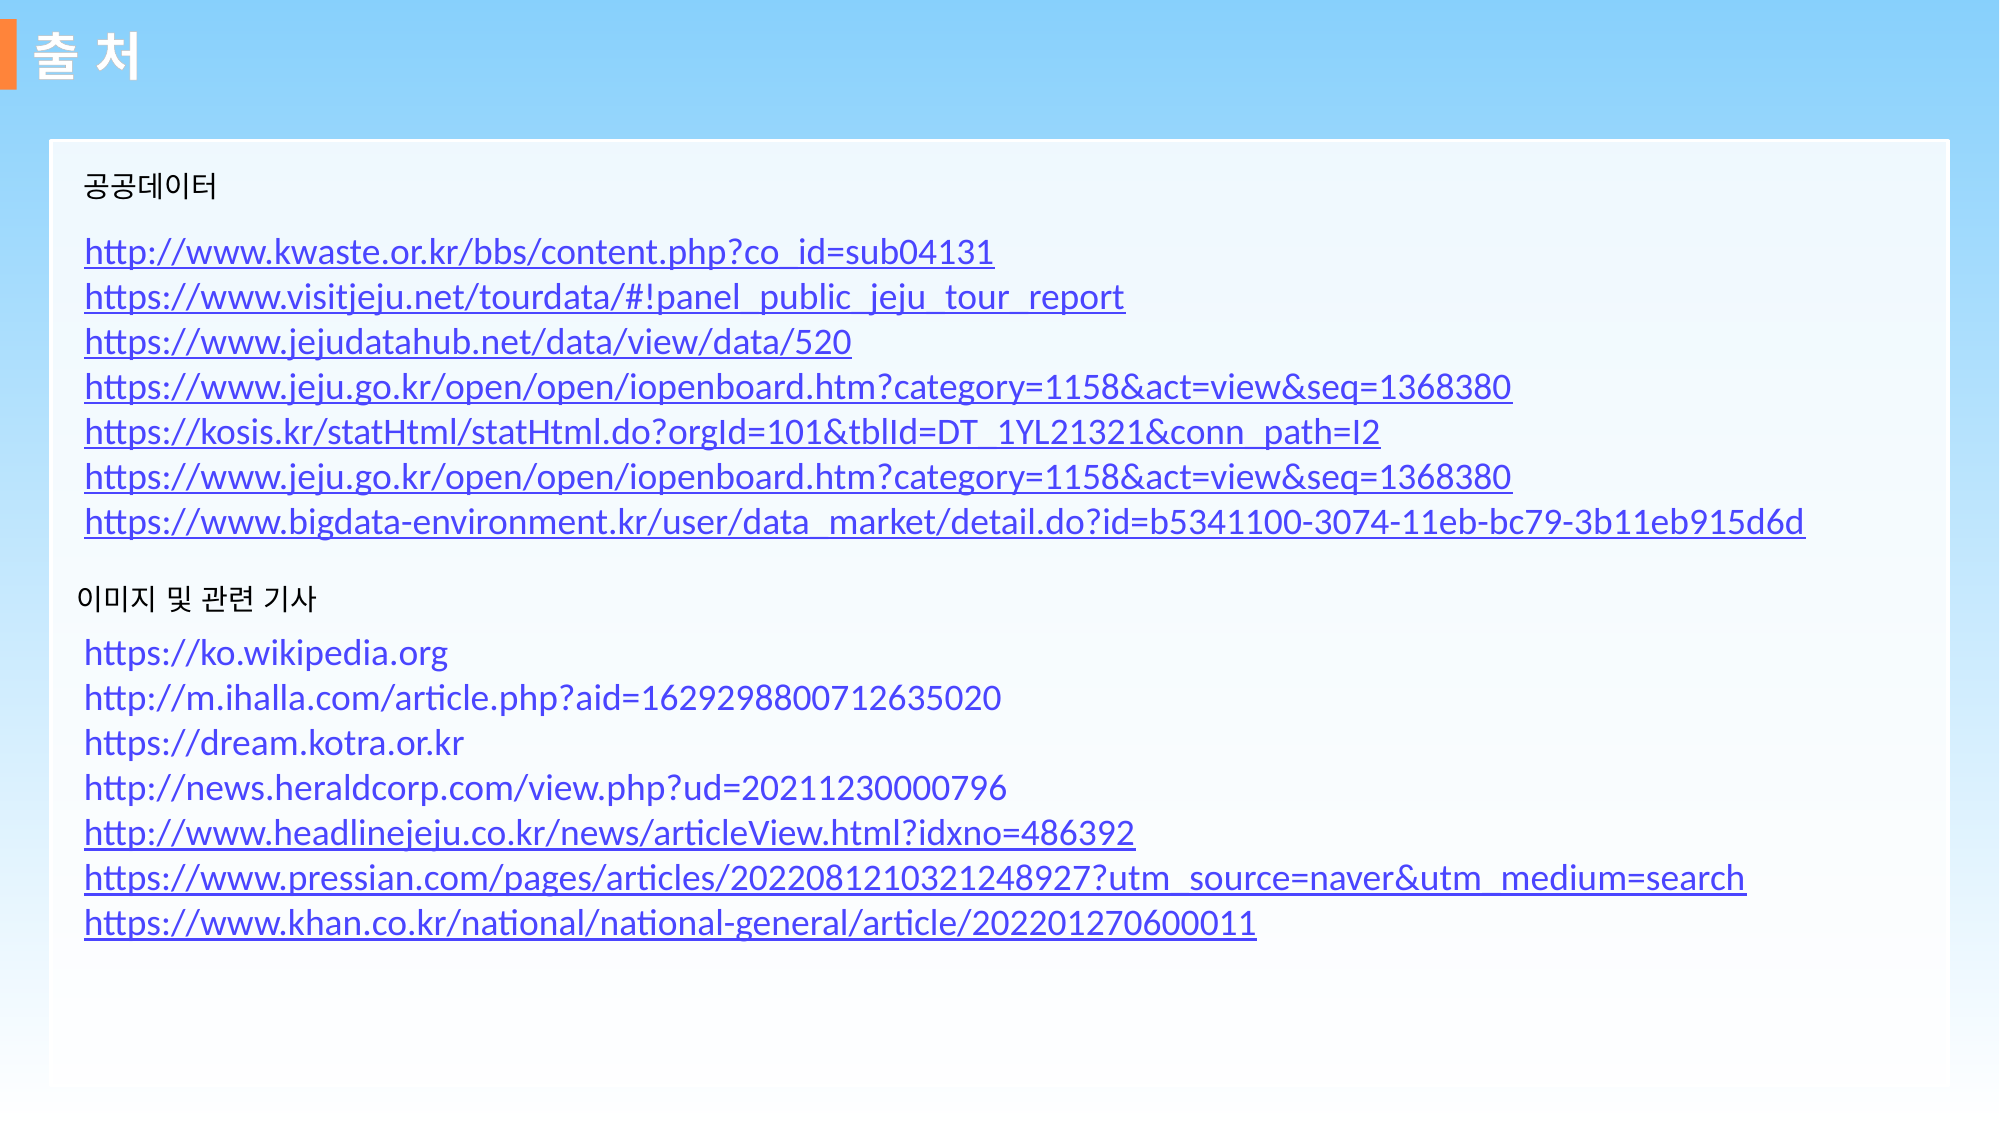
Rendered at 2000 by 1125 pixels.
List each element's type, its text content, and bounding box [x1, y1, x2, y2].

text_box 공공데이터 [68, 160, 234, 211]
text_box http://www.kwaste.or.kr/bbs/content.php?co_id=sub04131 https://www.visitjeju.net/tourdata/#!panel_public_jeju_tour_report https://www.jejudatahub.net/data/view/data/520 https://www.jeju.go.kr/open/open/iopenboard.htm?category=1158&act=view&seq=1368380 https://kosis.kr/statHtml/statHtml.do?orgId=101&tblId=DT_1YL21321&conn_path=I2 https://www.jeju.go.kr/open/open/iopenboard.htm?category=1158&act=view&seq=1368380 https://www.bigdata-environment.kr/user/data_market/detail.do?id=b5341100-3074-11eb-bc79-3b11eb915d6d [69, 219, 1821, 595]
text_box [0, 15, 445, 94]
text_box https://ko.wikipedia.org http://m.ihalla.com/article.php?aid=1629298800712635020 https://dream.kotra.or.kr http://news.heraldcorp.com/view.php?ud=20211230000796 http://www.headlinejeju.co.kr/news/articleView.html?idxno=486392 https://www.pressian.com/pages/articles/2022081210321248927?utm_source=naver&utm_medium=search https://www.khan.co.kr/national/national-general/article/202201270600011 [69, 620, 1762, 1041]
text_box 이미지 및 관련 기사 [61, 574, 350, 624]
text_box [51, 140, 1948, 1086]
